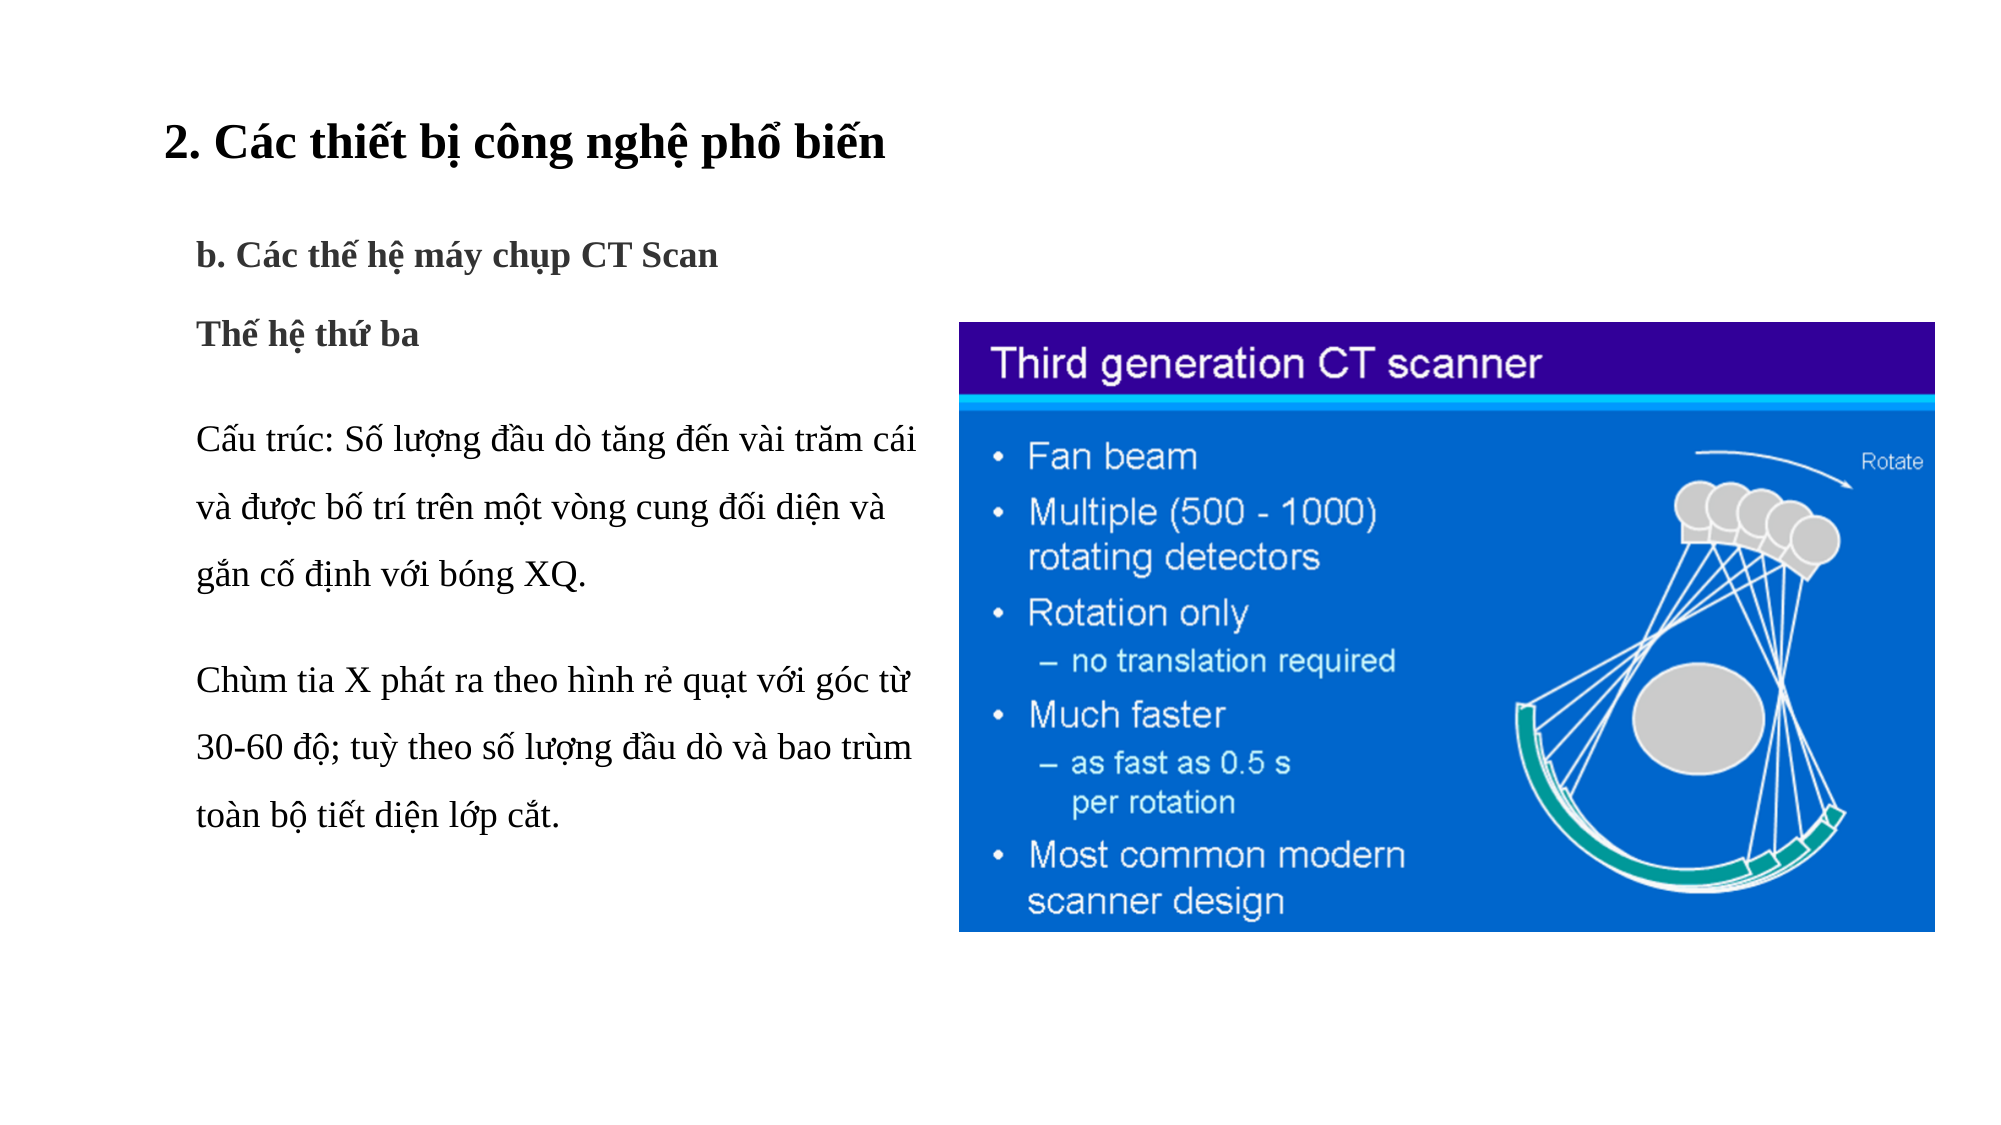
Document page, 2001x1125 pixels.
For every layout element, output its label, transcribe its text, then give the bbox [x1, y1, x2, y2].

title 2. Các thiết bị công nghệ phổ biến [148, 98, 1649, 227]
subtitle b. Các thế hệ máy chụp CT Scan Thế hệ thứ ba Cấu trúc: Số lượng đầu dò tăng đến vài trăm cái và được bố trí trên một vòng cung đối diện và gắn cố định với bóng XQ. Chùm tia X phát ra theo hình rẻ quạt với góc từ 30-60 độ; tuỳ theo số lượng đầu dò và bao trùm toàn bộ tiết diện lớp cắt. [181, 226, 939, 1027]
picture [959, 404, 1935, 932]
picture [959, 322, 1935, 394]
